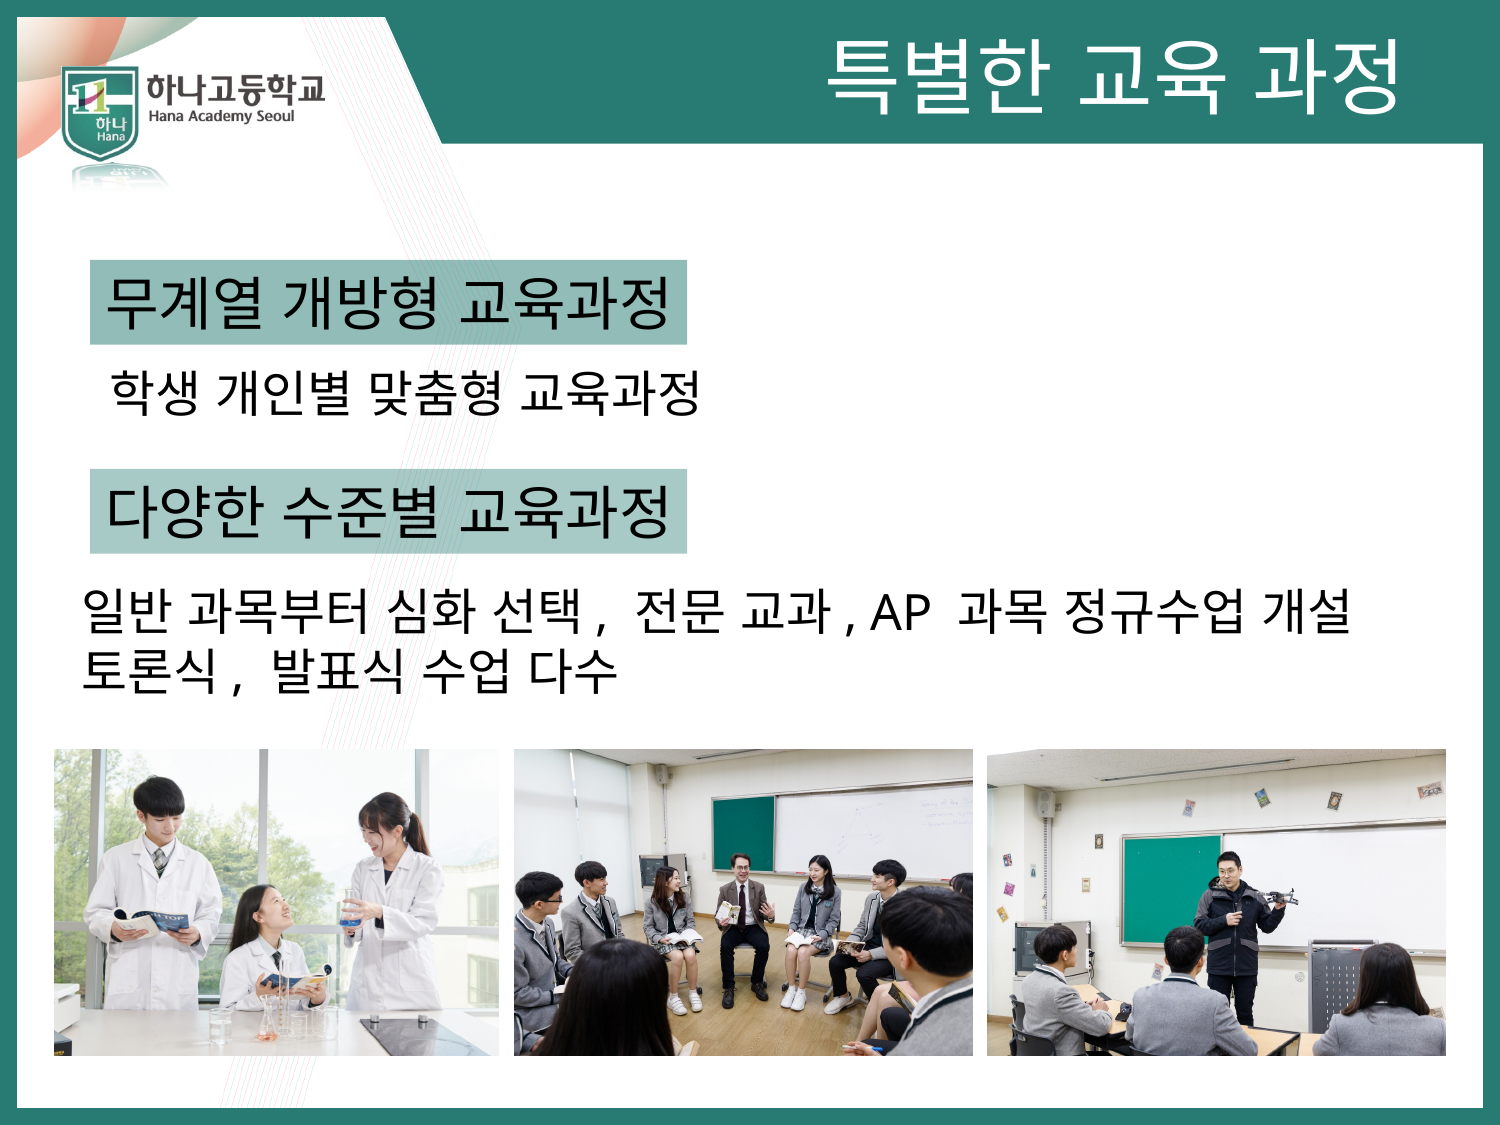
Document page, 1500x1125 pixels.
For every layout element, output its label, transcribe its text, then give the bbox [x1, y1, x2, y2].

picture [17, 17, 325, 211]
text_box 다양한 수준별 교육과정 [90, 468, 688, 554]
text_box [54, 749, 1446, 1056]
text_box 일반 과목부터 심화 선택, 전문 교과, AP 과목 정규수업 개설 토론식, 발표식 수업 다수 [66, 572, 1369, 708]
text_box 무계열 개방형 교육과정 [90, 259, 688, 345]
text_box 학생 개인별 맞춤형 교육과정 [95, 354, 719, 430]
text_box 특별한 교육 과정 [809, 18, 1421, 133]
